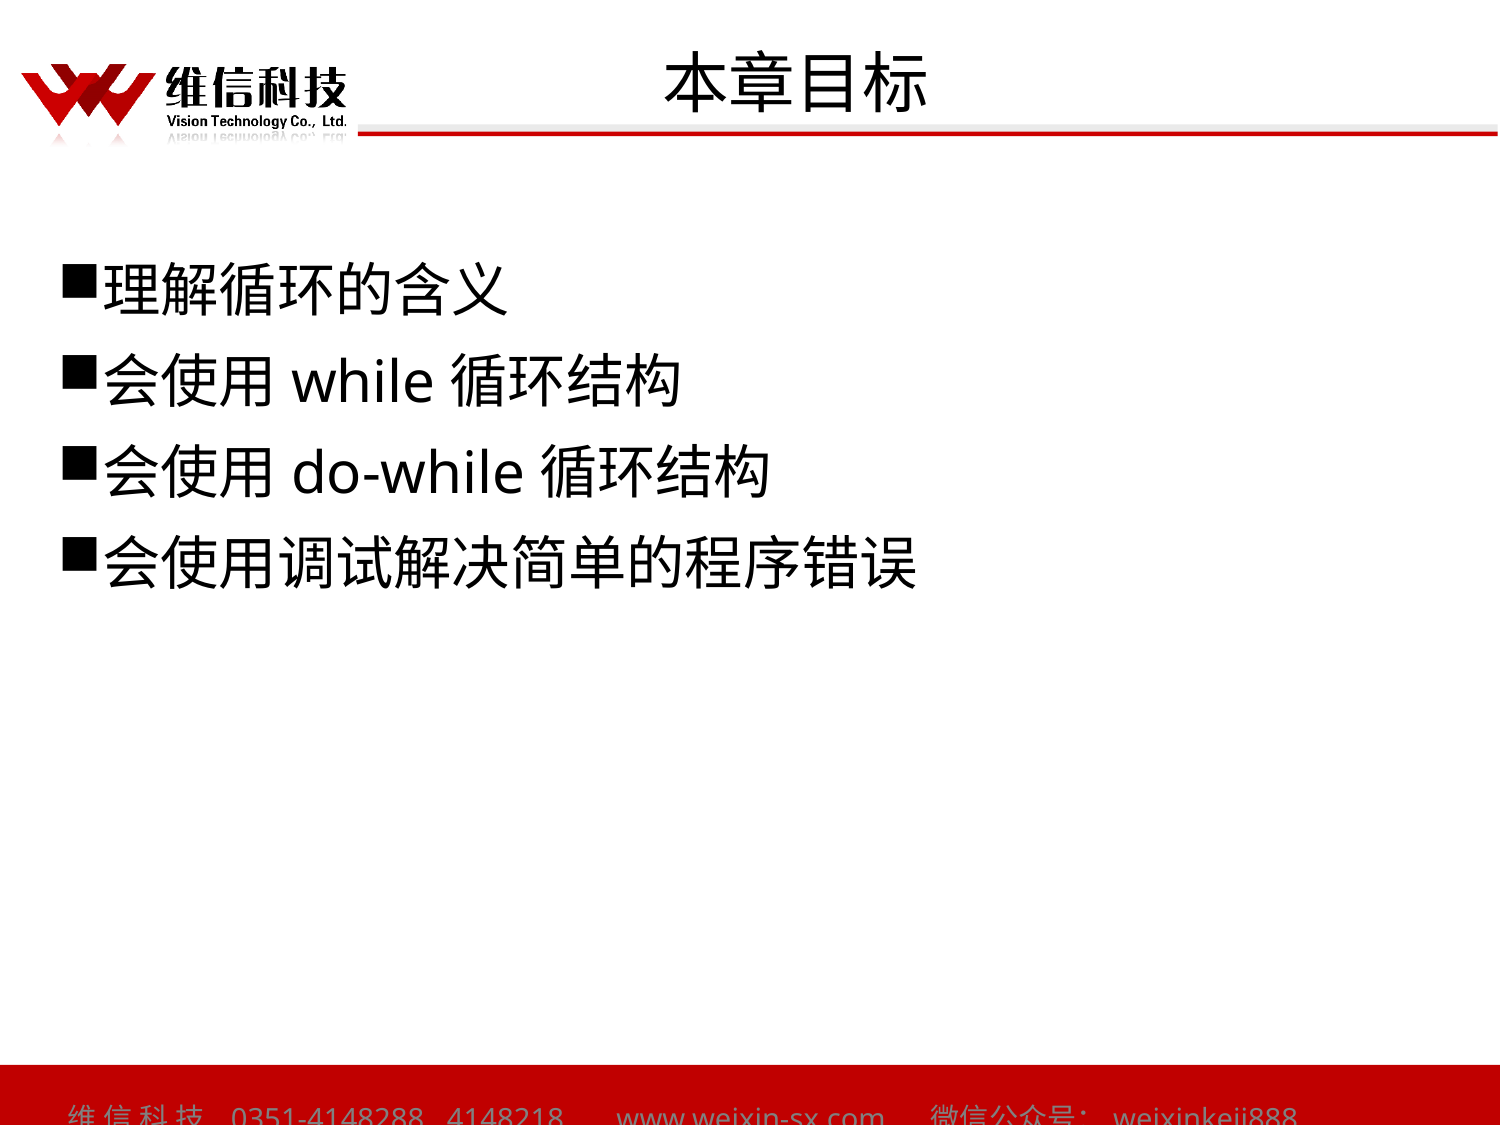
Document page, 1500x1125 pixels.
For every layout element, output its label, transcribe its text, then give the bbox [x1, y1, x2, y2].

picture [19, 55, 120, 147]
title 本章目标 [120, 11, 1471, 160]
list 理解循环的含义 会使用while循环结构 会使用do-while循环结构 会使用调试解决简单的程序错误 [42, 246, 1485, 1043]
